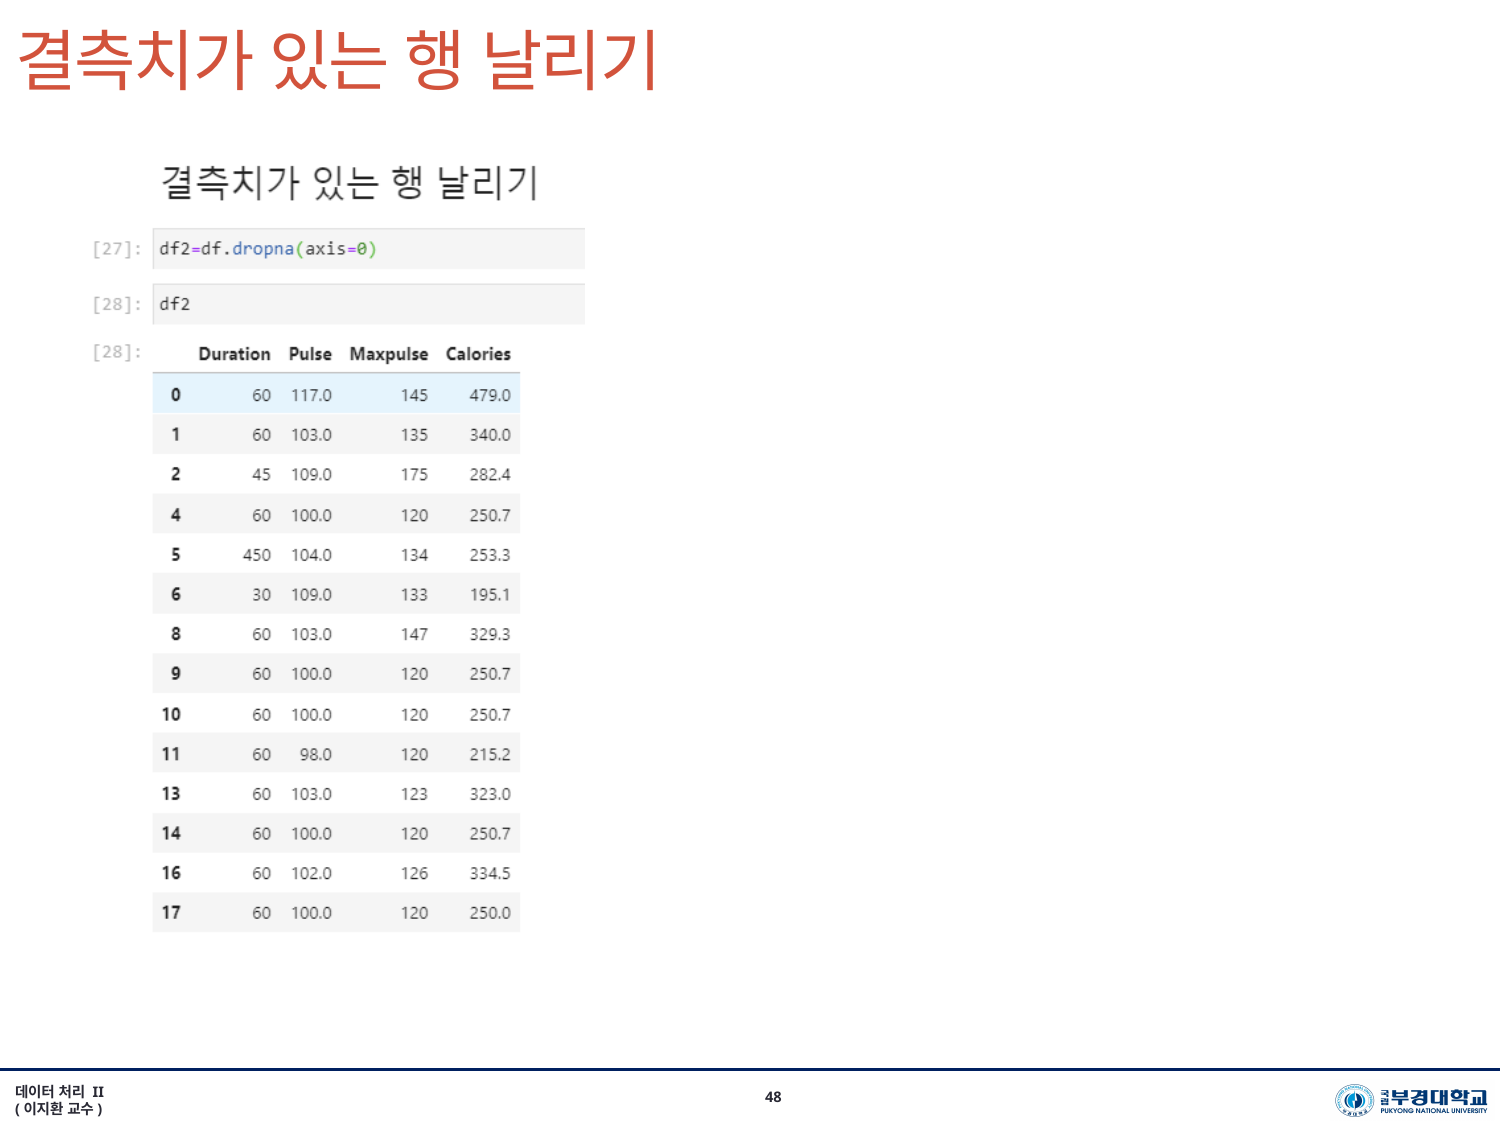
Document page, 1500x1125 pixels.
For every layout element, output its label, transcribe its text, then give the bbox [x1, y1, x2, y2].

slide_number 데이터 처리 II (이지환 교수) [0, 1082, 303, 1118]
picture [1330, 1079, 1495, 1121]
title 결측치가 있는 행 날리기 [0, 1, 1500, 116]
picture [67, 149, 585, 948]
